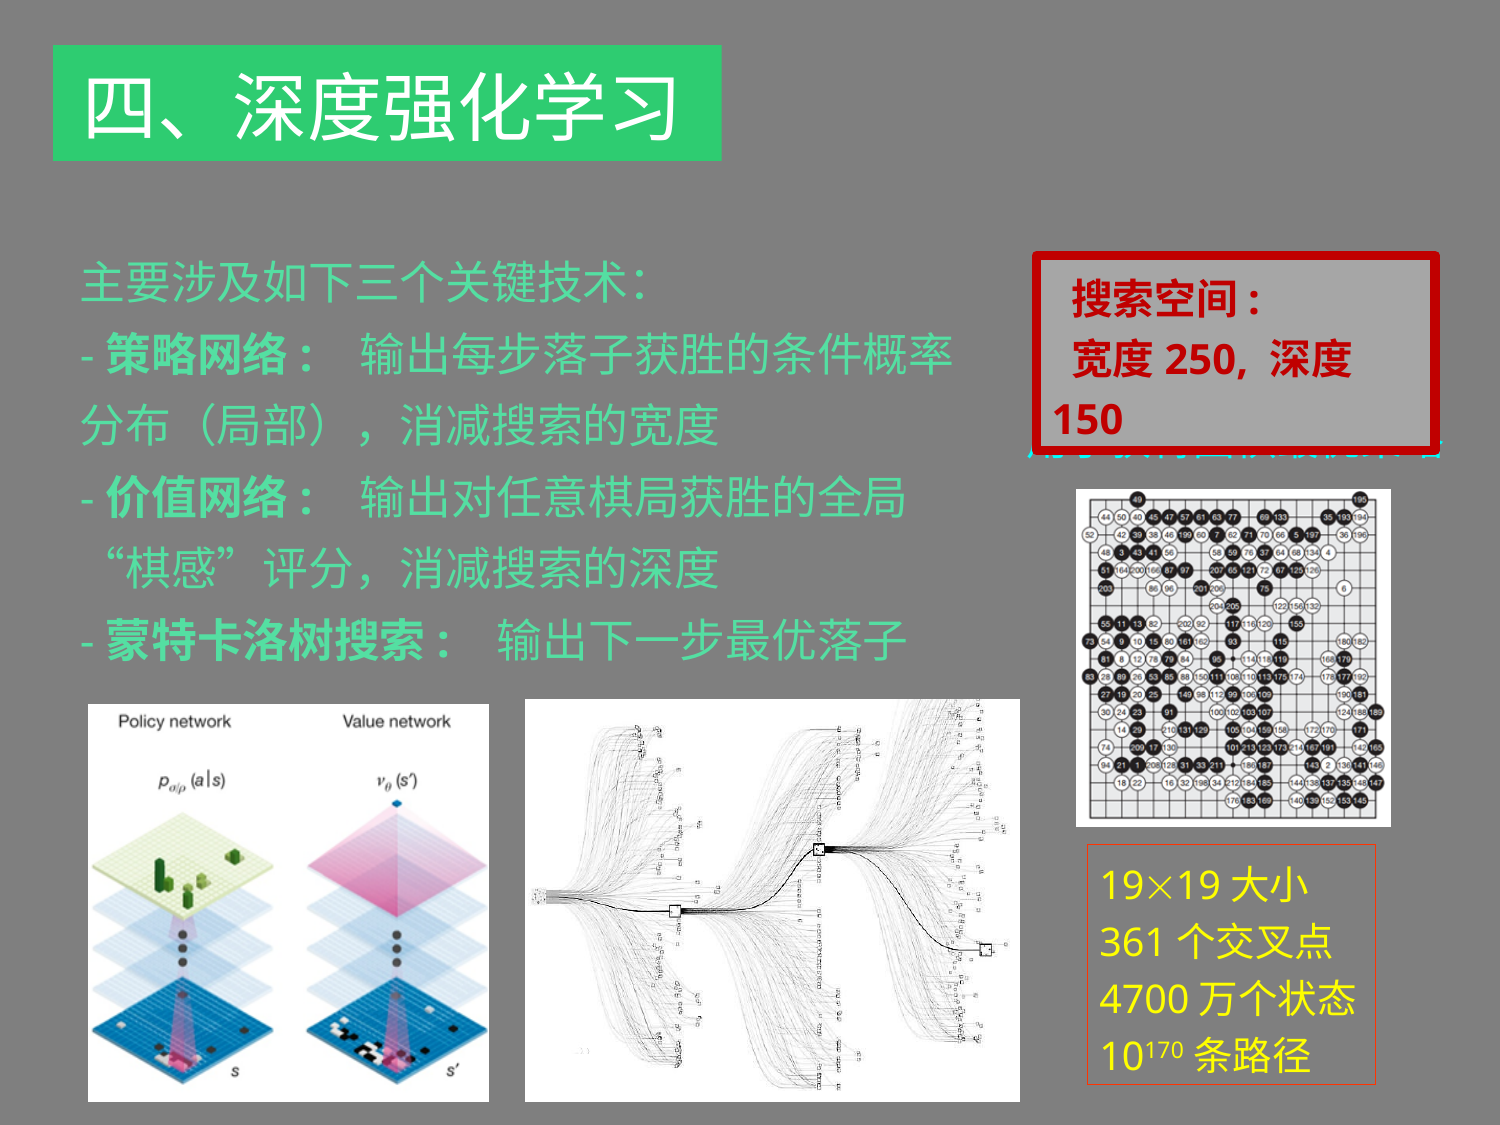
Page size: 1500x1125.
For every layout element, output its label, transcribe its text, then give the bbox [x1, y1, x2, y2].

text_box 搜索空间: 宽度250, 深度150 [1036, 255, 1436, 451]
text_box 主要涉及如下三个关键技术： -策略网络: 输出每步落子获胜的条件概率分布（局部），消减搜索的宽度 -价值网络: 输出对任意棋局获胜的全局“棋感”评分，消减搜索的深度 -蒙特卡洛树搜索: 输出下一步最优落子 [64, 230, 975, 674]
text_box 四、深度强化学习 [70, 54, 734, 157]
picture [525, 699, 1020, 1102]
picture [1076, 489, 1391, 827]
text_box 1919大小 361个交叉点 4700万个状态 10170条路径 [1087, 844, 1376, 1085]
text_box 用于获得围棋最优策略 [1015, 408, 1457, 471]
picture [88, 703, 490, 1102]
text_box [51, 43, 724, 163]
